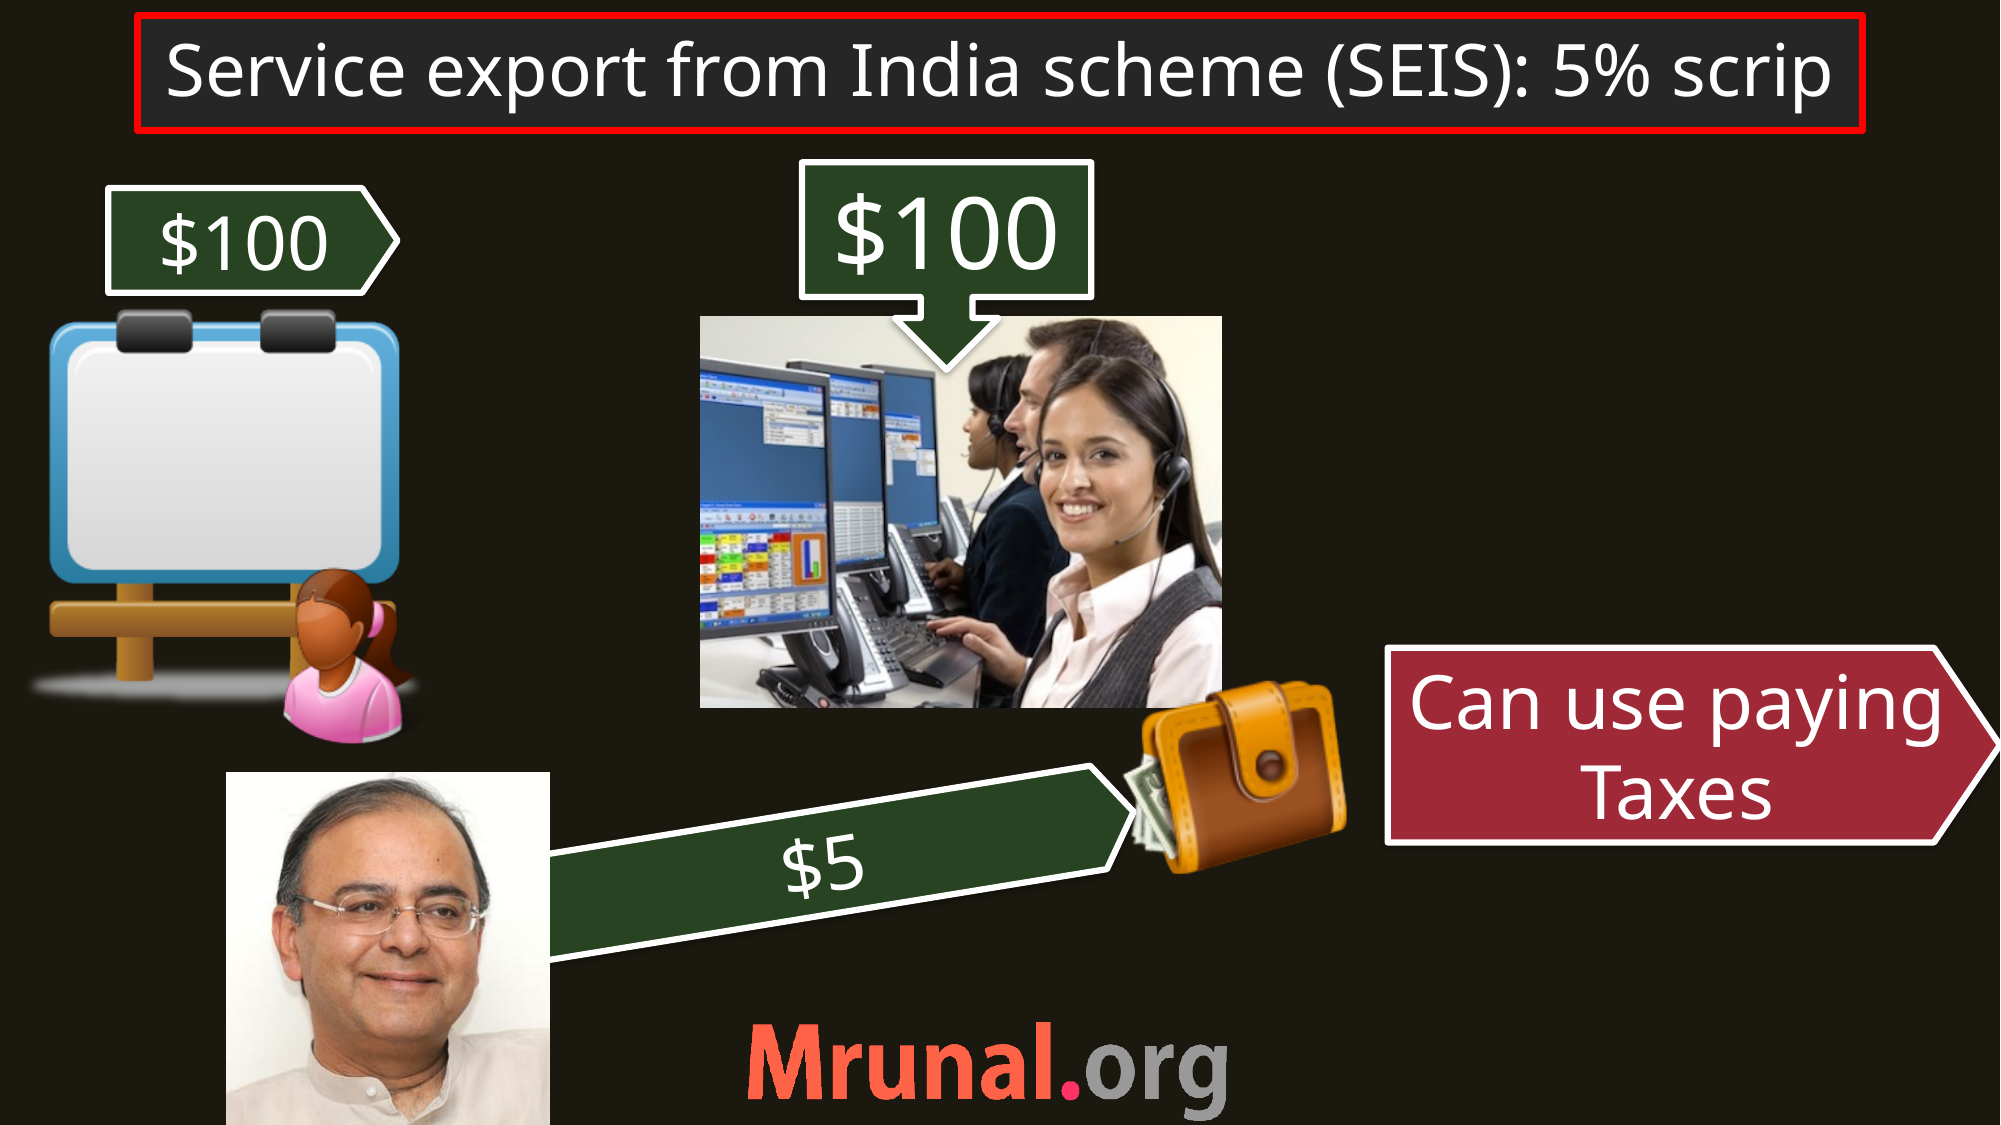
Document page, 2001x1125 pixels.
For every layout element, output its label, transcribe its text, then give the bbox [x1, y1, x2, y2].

text_box Can use paying Taxes [1384, 644, 2000, 846]
picture [741, 1005, 1230, 1125]
title Service export from India scheme (SEIS): 5% scrip [134, 12, 1866, 134]
picture [699, 316, 1361, 894]
picture [23, 307, 454, 747]
text_box $100 [798, 159, 1095, 314]
text_box $5 [555, 762, 1107, 963]
text_box $100 [105, 184, 401, 296]
picture [225, 772, 551, 1125]
